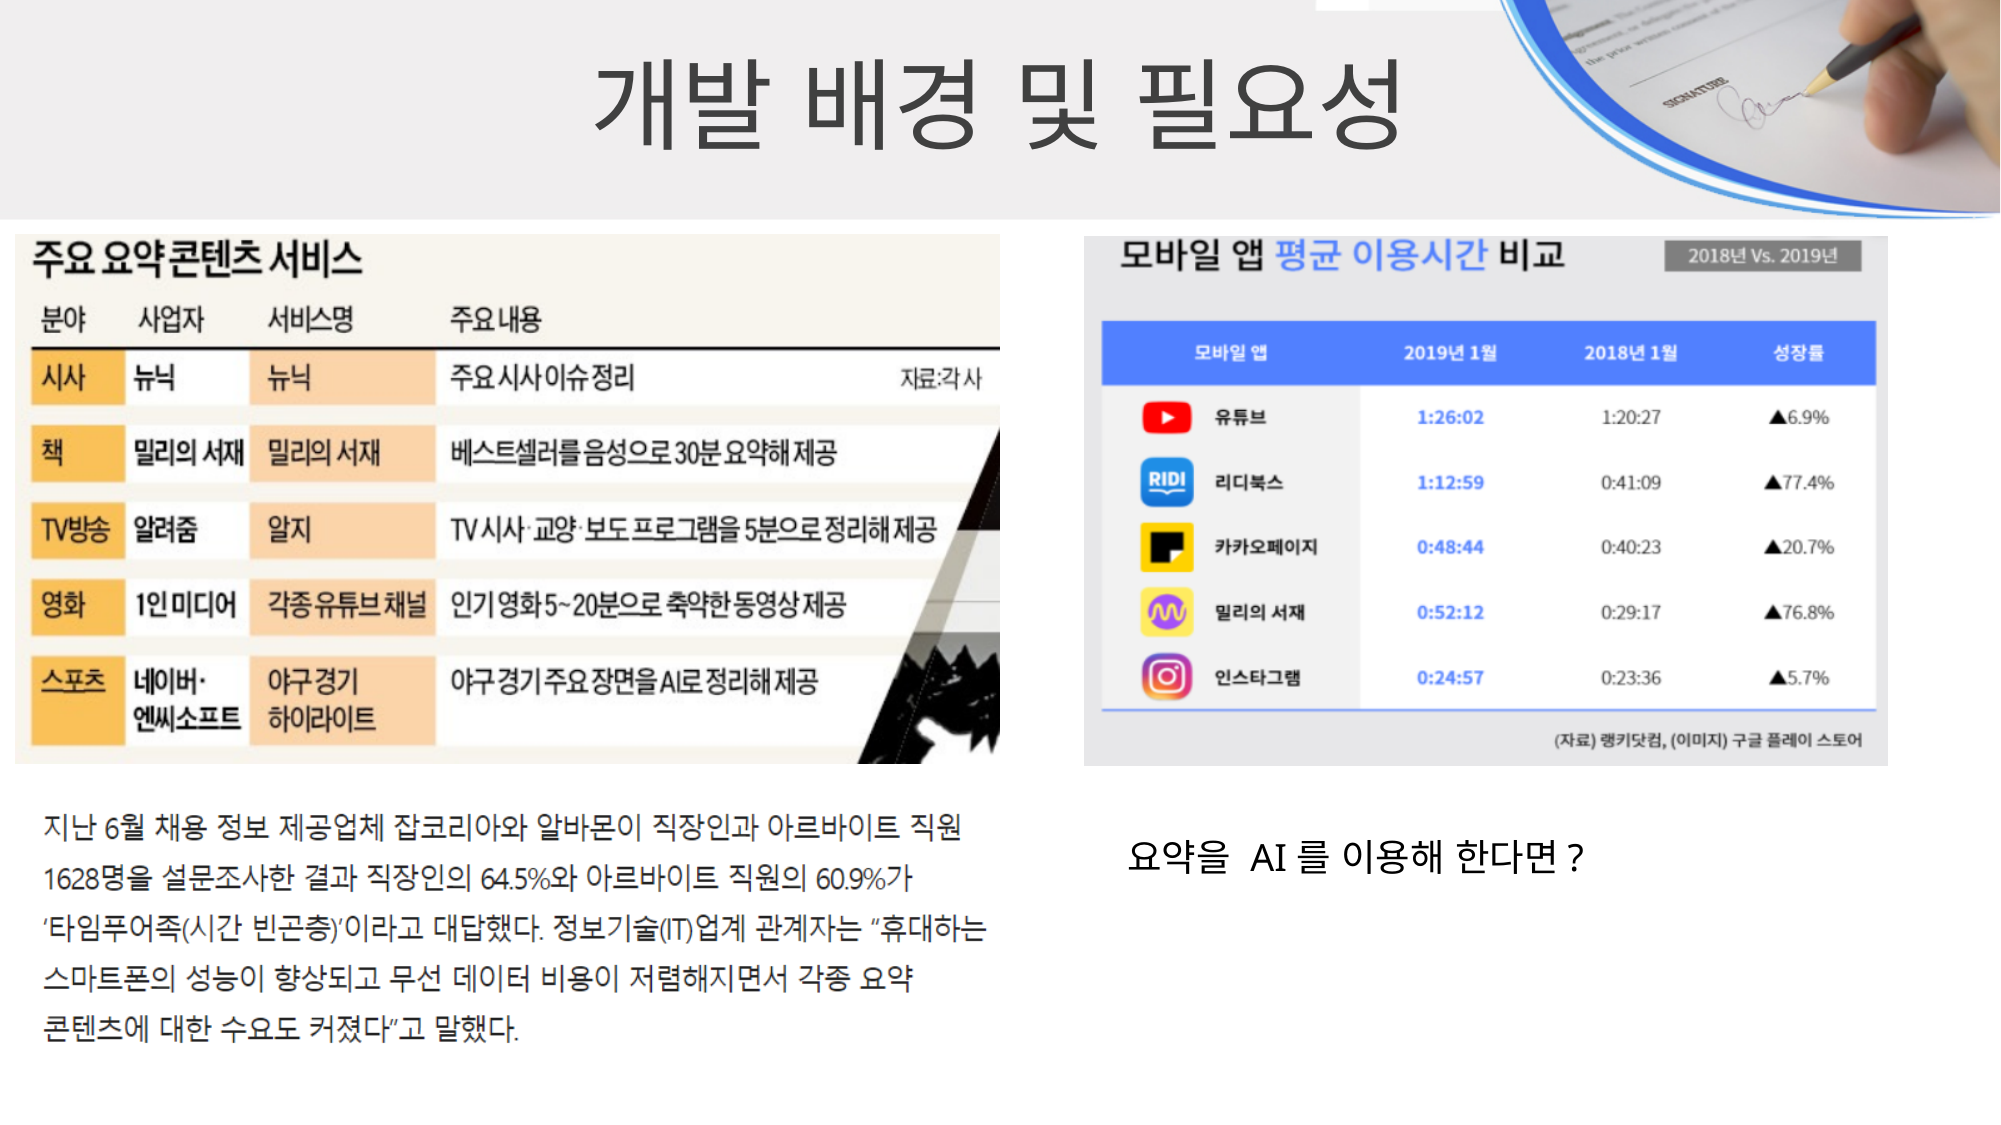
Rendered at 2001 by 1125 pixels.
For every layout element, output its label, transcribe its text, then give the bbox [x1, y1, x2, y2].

list 개발 배경 및 필요성 [0, 39, 2000, 166]
picture [0, 0, 2001, 1125]
text_box 요약을 AI를 이용해 한다면? [1112, 826, 1605, 887]
